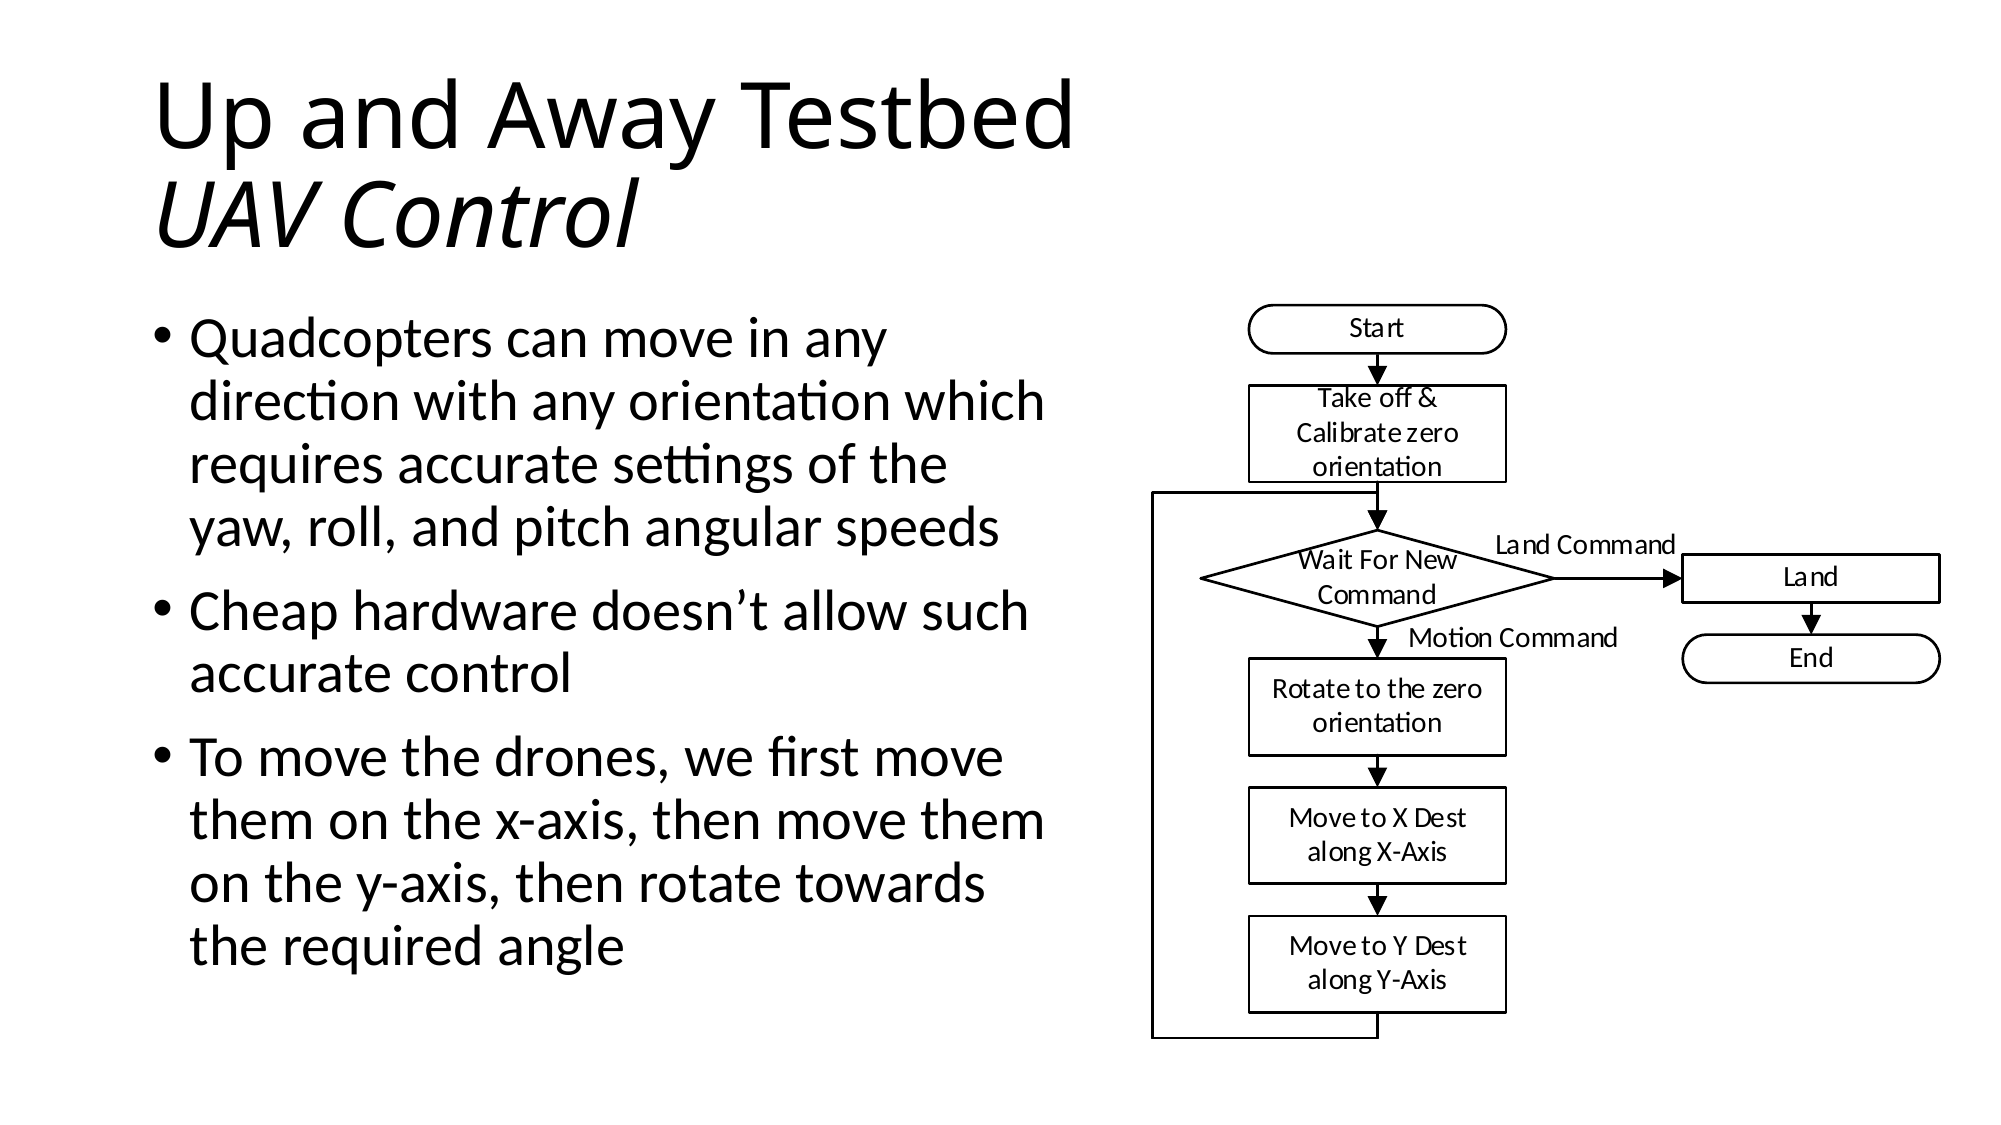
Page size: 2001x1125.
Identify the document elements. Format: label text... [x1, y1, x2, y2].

list Quadcopters can move in any direction with any orientation which requires accurate settings of the yaw, roll, and pitch angular speeds Cheap hardware doesn’t allow such accurate control To move the drones, we first move them on the x-axis, then move them on the y-axis, then rotate towards the required angle [137, 299, 1073, 1014]
picture [1147, 299, 1943, 1039]
title Up and Away Testbed UAV Control [137, 59, 1863, 278]
